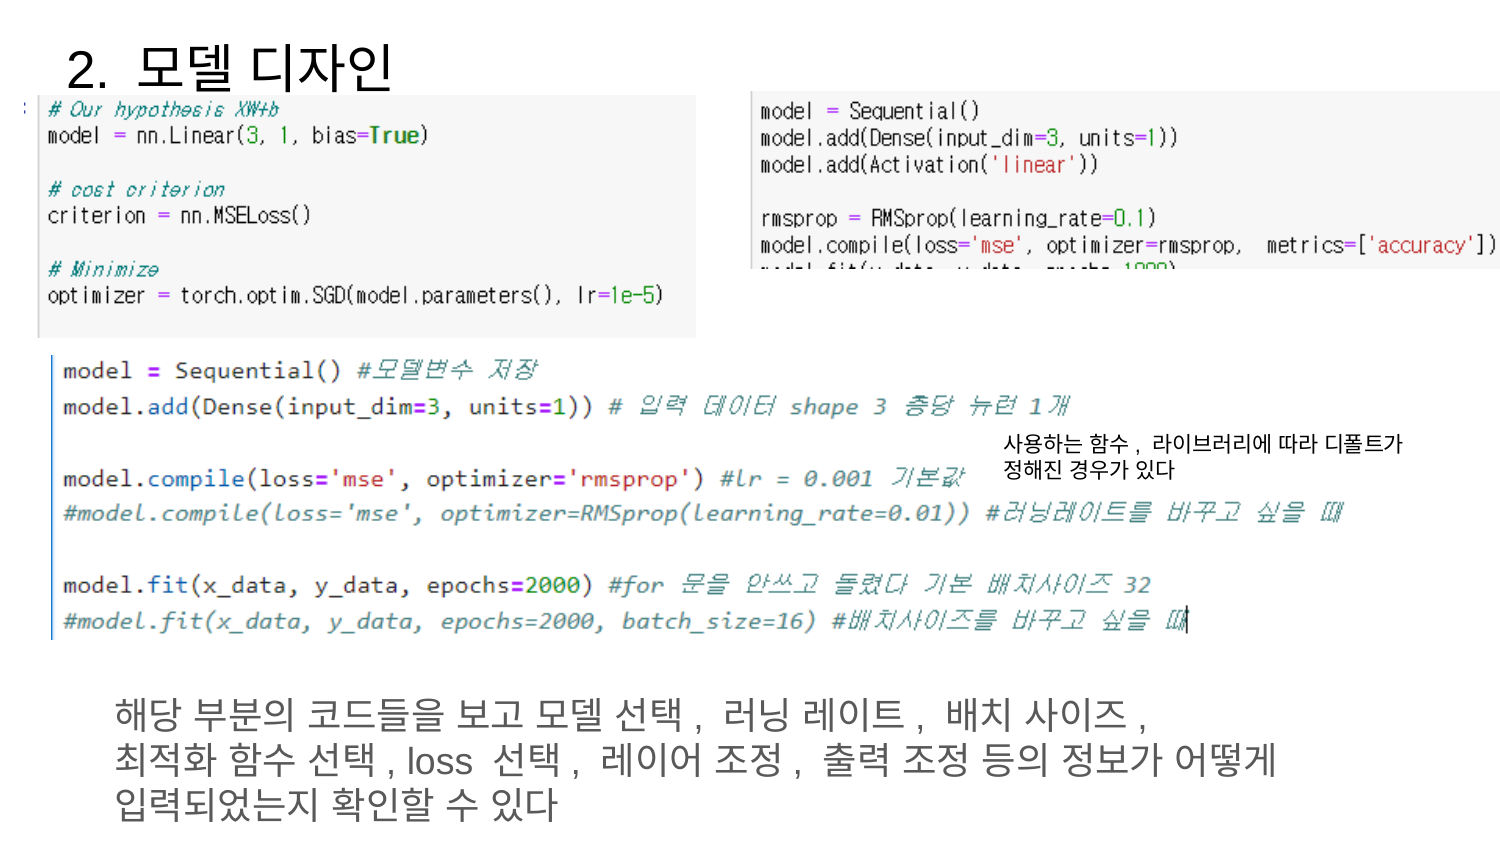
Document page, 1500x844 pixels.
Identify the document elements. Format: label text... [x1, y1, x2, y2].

picture [24, 94, 696, 338]
text_box 사용하는 함수, 라이브러리에 따라 디폴트가 정해진 경우가 있다 [1368, 422, 1433, 490]
picture [739, 91, 1500, 269]
text_box 해당 부분의 코드들을 보고 모델 선택, 러닝 레이트, 배치 사이즈, 최적화 함수 선택, loss 선택, 레이어 조정, 출력 조정 등의 정보가 어떻게 입력되었는지 확인할 수 있다 [99, 676, 1357, 835]
picture [50, 355, 1363, 641]
title 2. 모델 디자인 [51, 20, 1449, 115]
